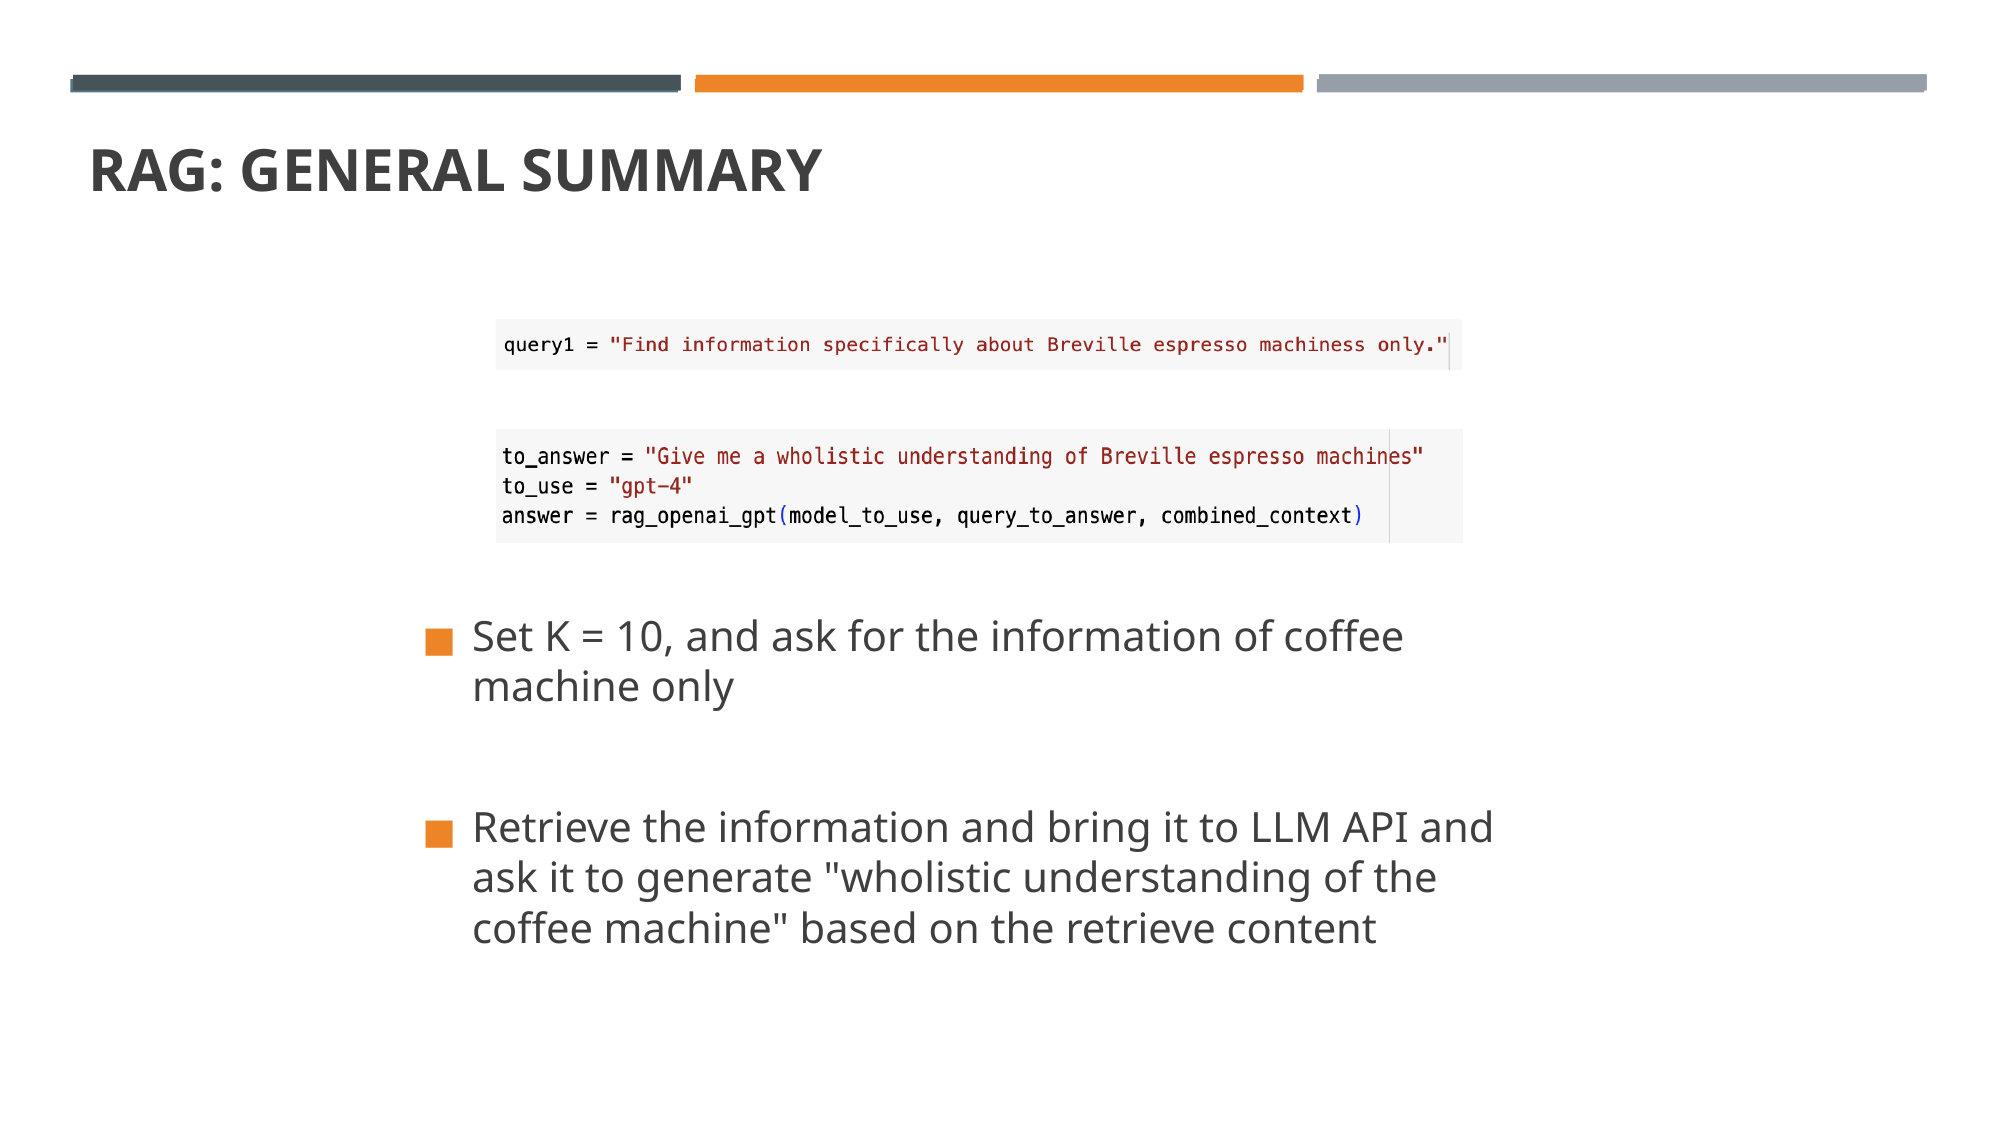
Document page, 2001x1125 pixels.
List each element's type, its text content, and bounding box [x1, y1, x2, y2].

text_box [695, 74, 1304, 90]
title RAG: GENERAL SUMMARY [73, 90, 1879, 212]
picture [496, 429, 1464, 543]
text_box [73, 74, 681, 90]
text_box Set K = 10, and ask for the information of coffee machine only Retrieve the information and bring it to LLM API and ask it to generate "wholistic understanding of the coffee machine" based on the retrieve content [403, 562, 1555, 998]
text_box [1319, 74, 1927, 91]
picture [495, 309, 1462, 370]
